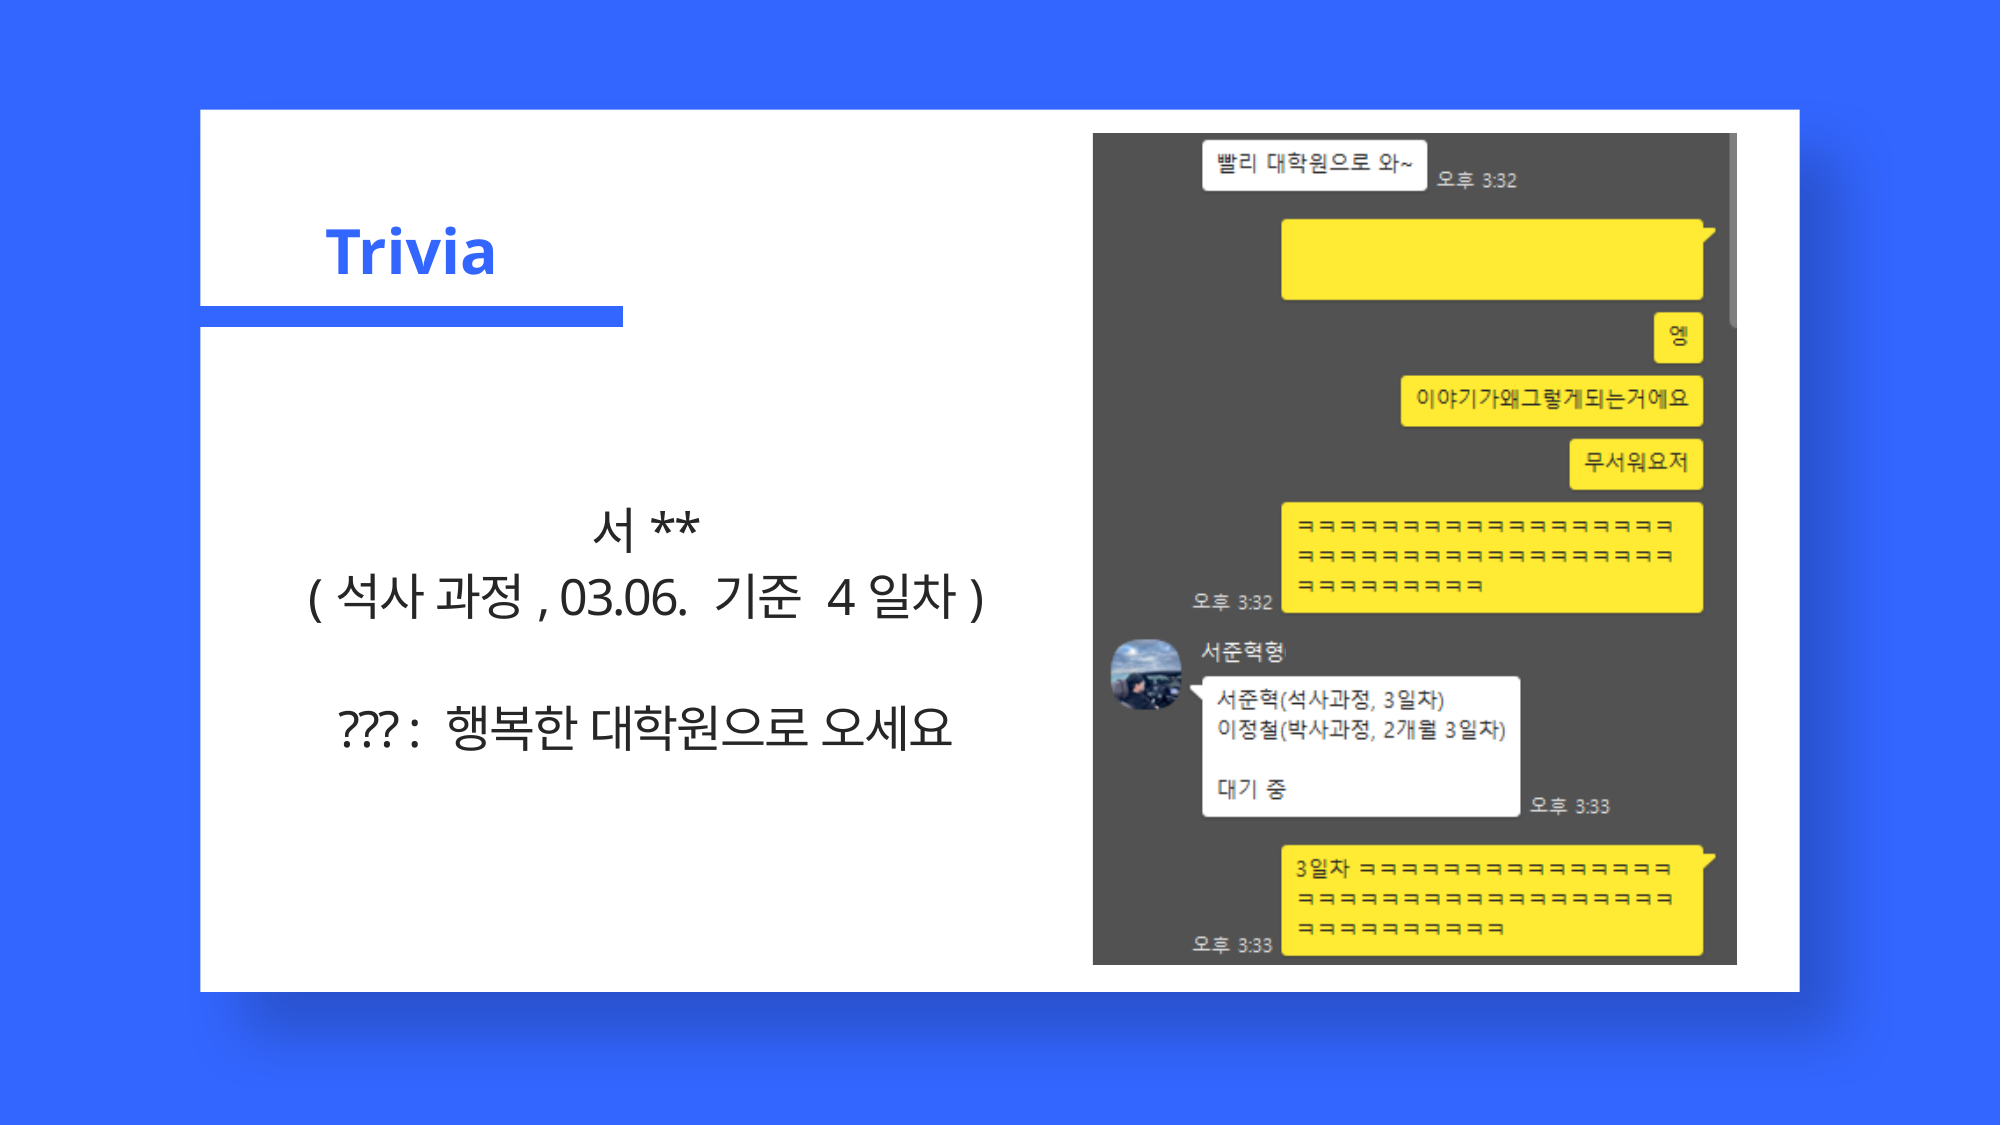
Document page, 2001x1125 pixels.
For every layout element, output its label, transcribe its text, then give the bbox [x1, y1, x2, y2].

text_box [199, 109, 1801, 993]
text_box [1092, 133, 1737, 965]
text_box 서** (석사 과정, 03.06. 기준 4일차) ??? : 행복한 대학원으로 오세요 [375, 485, 918, 823]
text_box Trivia [136, 190, 687, 301]
